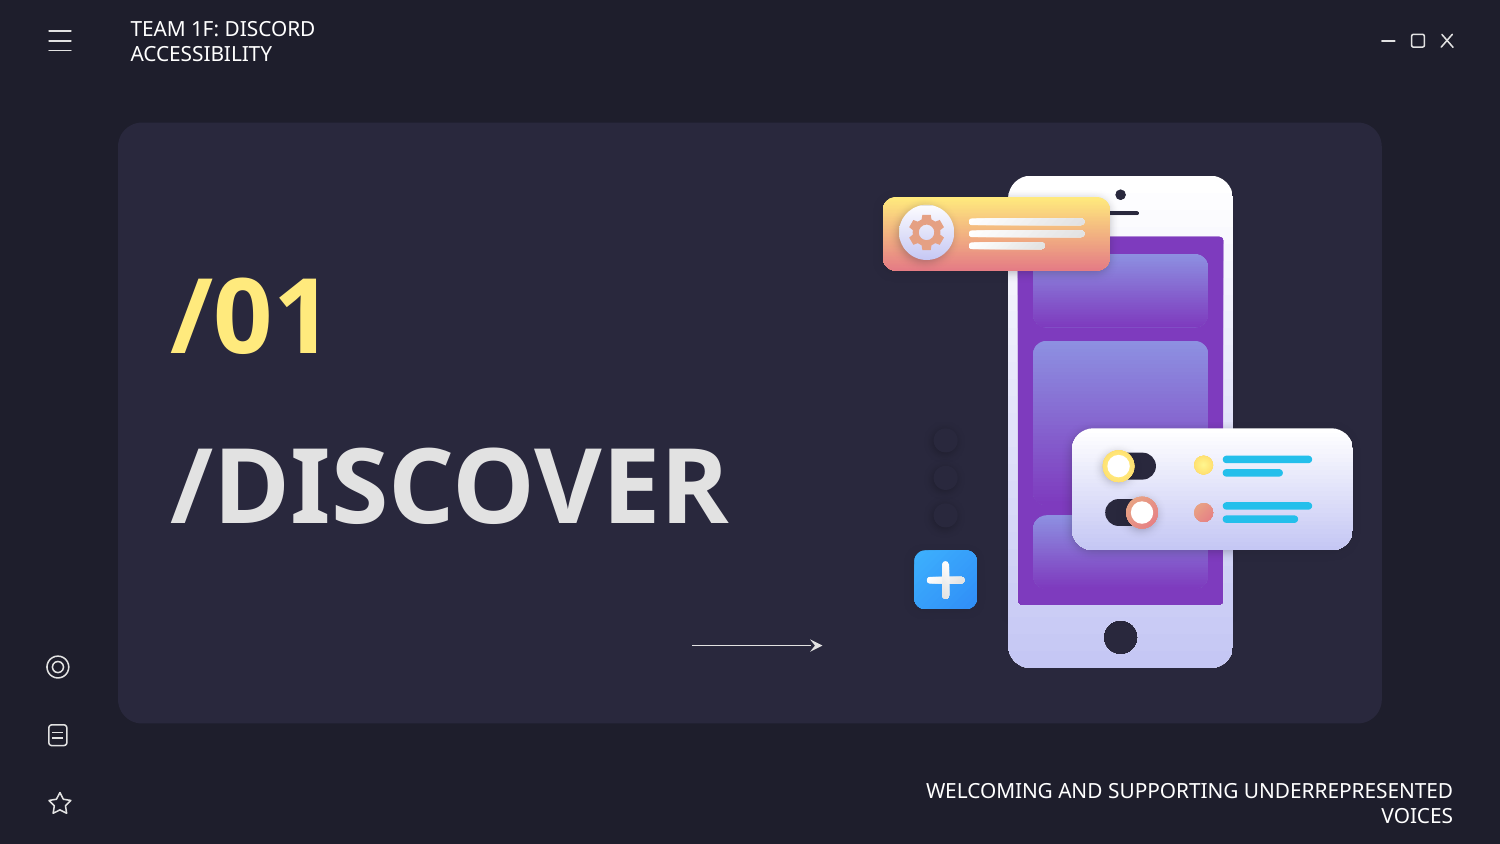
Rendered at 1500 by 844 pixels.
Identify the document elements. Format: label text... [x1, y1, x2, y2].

subtitle TEAM 1F: DISCORD ACCESSIBILITY [130, 18, 433, 64]
subtitle WELCOMING AND SUPPORTING UNDERREPRESENTED VOICES [859, 780, 1453, 826]
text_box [48, 30, 72, 51]
title /DISCOVER [155, 358, 802, 605]
title /01 [155, 243, 423, 382]
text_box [46, 655, 72, 814]
text_box [46, 27, 74, 32]
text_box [882, 175, 1354, 669]
